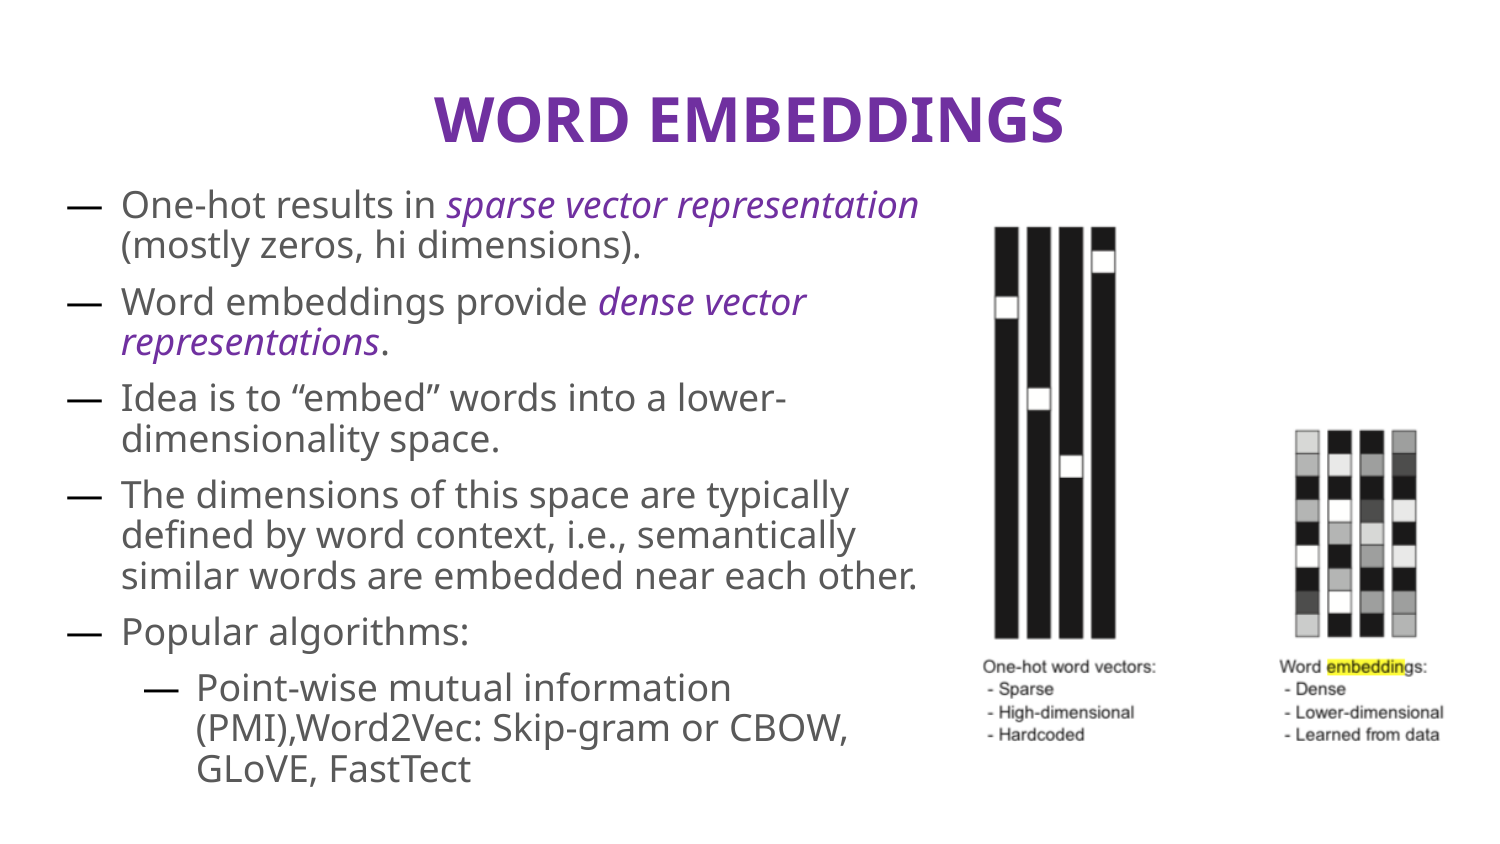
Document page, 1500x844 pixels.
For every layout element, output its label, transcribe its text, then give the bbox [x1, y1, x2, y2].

picture [964, 210, 1458, 757]
title WORD EMBEDDINGS [68, 90, 1432, 172]
list One-hot results in sparse vector representation (mostly zeros, hi dimensions). Word embeddings provide dense vector representations. Idea is to “embed” words into a lower-dimensionality space. The dimensions of this space are typically defined by word context, i.e., semantically similar words are embedded near each other. Popular algorithms: Point-wise mutual information (PMI),Word2Vec: Skip-gram or CBOW, GLoVE, FastTect [30, 171, 991, 796]
